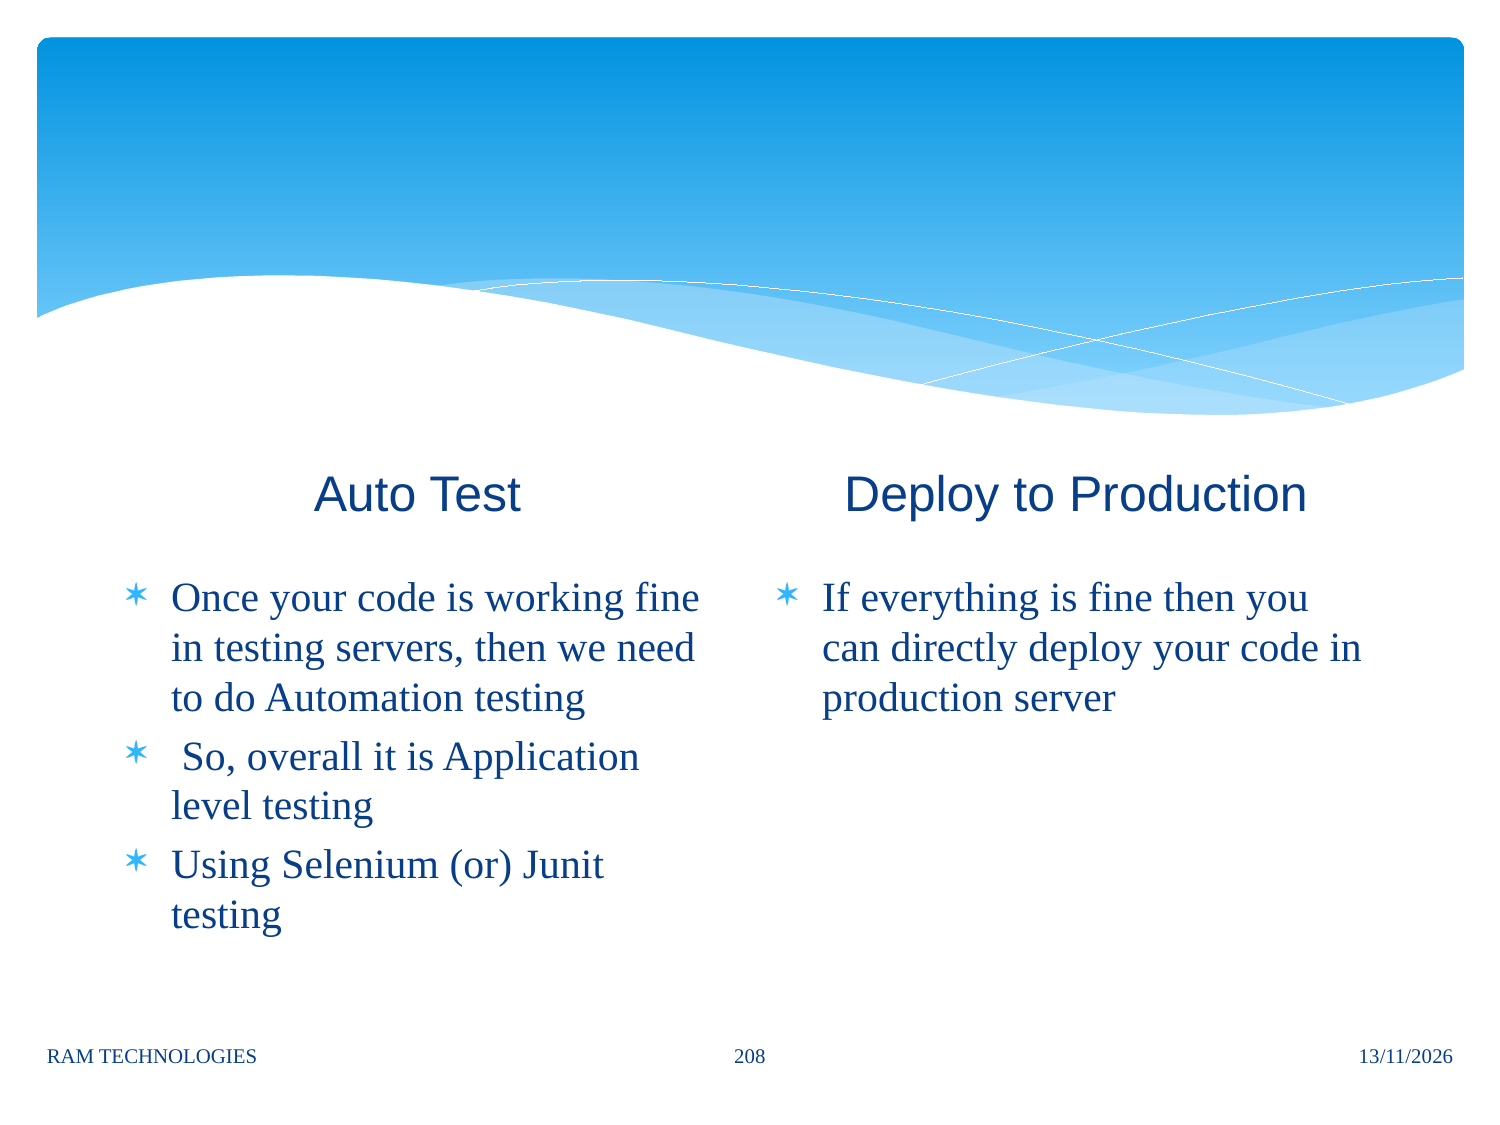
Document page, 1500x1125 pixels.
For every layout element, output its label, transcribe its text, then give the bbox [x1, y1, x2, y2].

list Auto Test [111, 439, 738, 545]
list Deploy to Production [762, 439, 1390, 545]
list If everything is fine then you can directly deploy your code in production server [761, 562, 1389, 1005]
list Once your code is working fine in testing servers, then we need to do Automation testing So, overall it is Application level testing Using Selenium (or) Junit testing [111, 562, 738, 1005]
slide_number 208 [654, 1025, 846, 1086]
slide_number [847, 1025, 1469, 1086]
footer RAM TECHNOLOGIES [31, 1025, 653, 1086]
